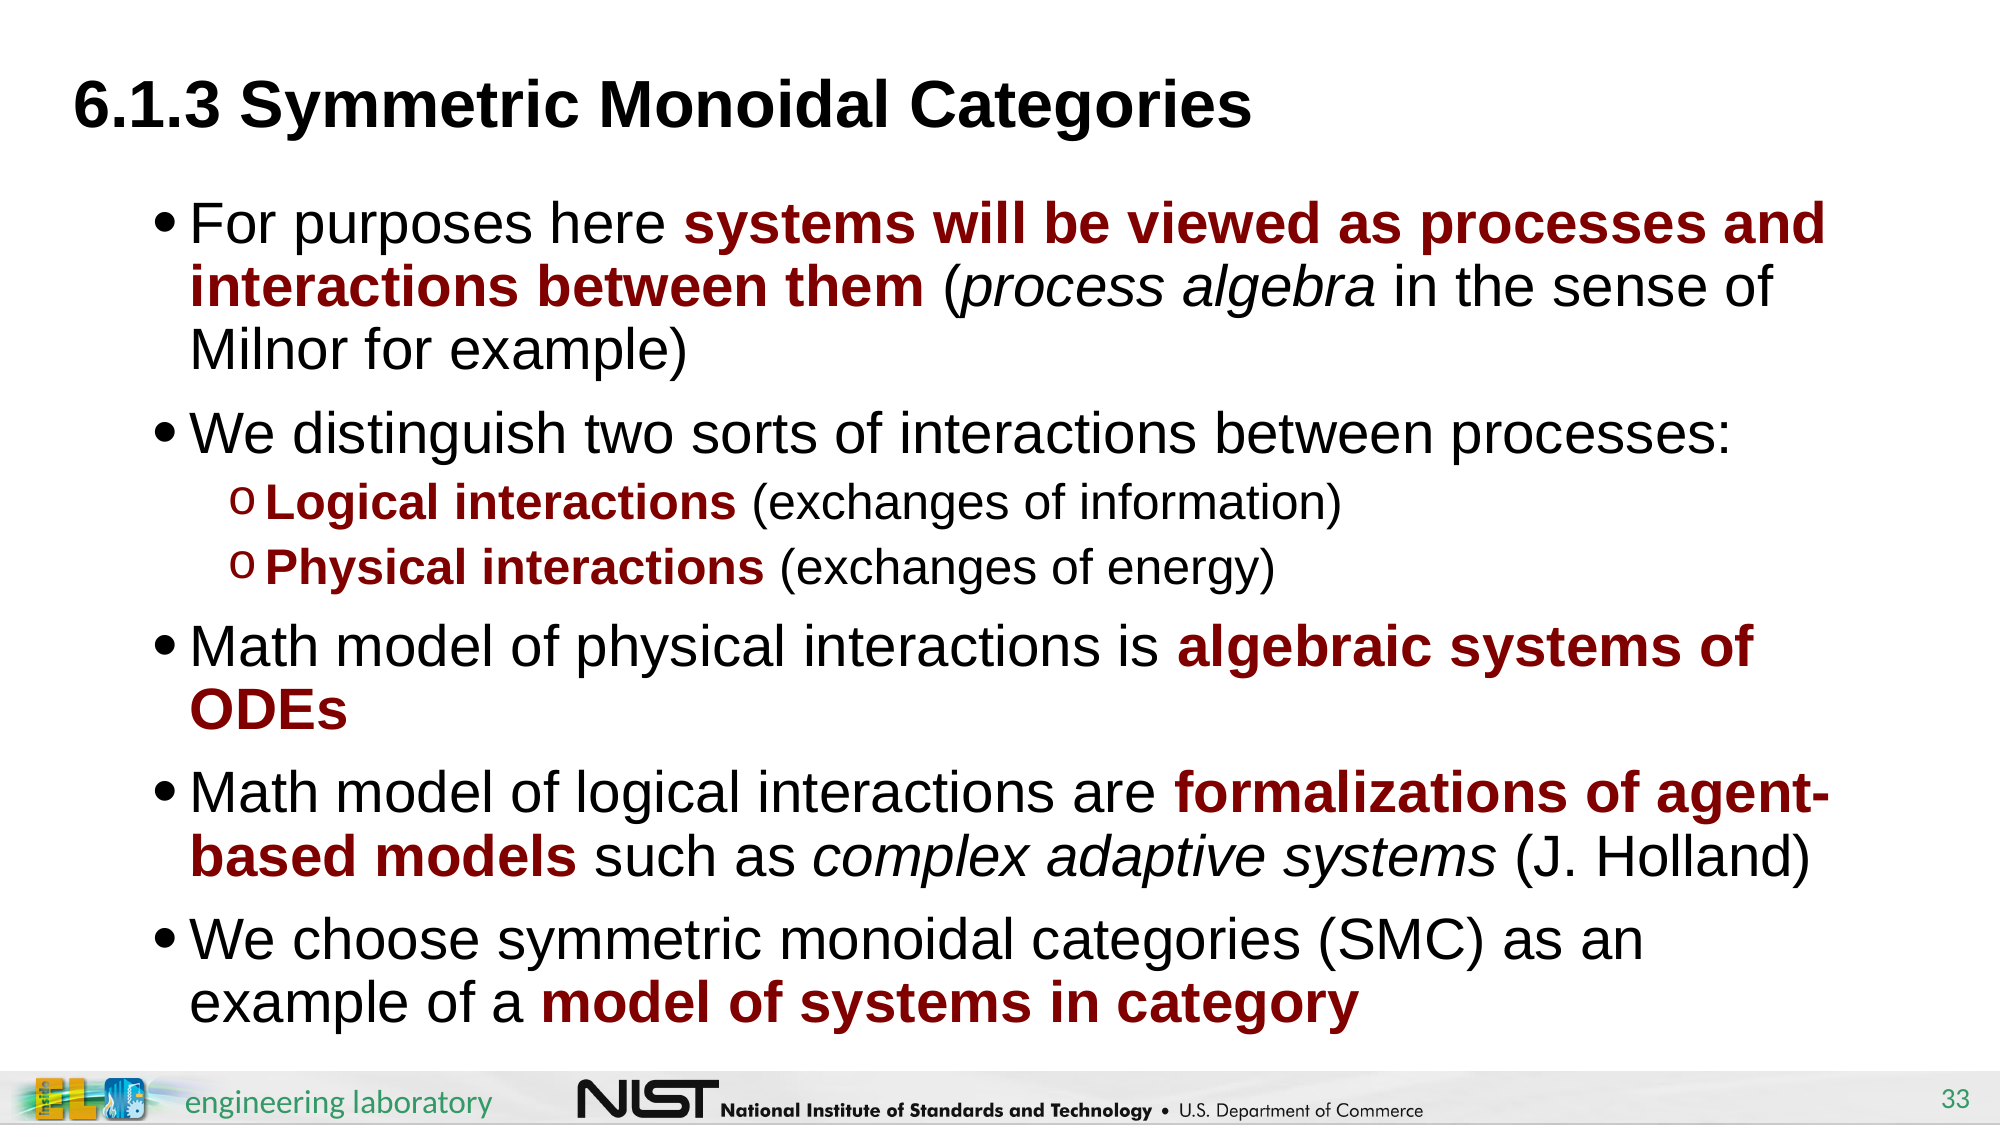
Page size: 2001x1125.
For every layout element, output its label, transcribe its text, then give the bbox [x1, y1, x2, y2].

picture [11, 1075, 237, 1121]
slide_number 33 [1876, 1077, 1971, 1116]
title 6.1.3 Symmetric Monoidal Categories [58, 47, 1784, 164]
list For purposes here systems will be viewed as processes and interactions between them (process algebra in the sense of Milnor for example) We distinguish two sorts of interactions between processes: Logical interactions (exchanges of information) Physical interactions (exchanges of energy) Math model of physical interactions is algebraic systems of ODEs Math model of logical interactions are formalizations of agent-based models such as complex adaptive systems (J. Holland) We choose symmetric monoidal categories (SMC) as an example of a model of systems in category [137, 186, 1863, 1050]
picture [572, 1077, 1428, 1123]
